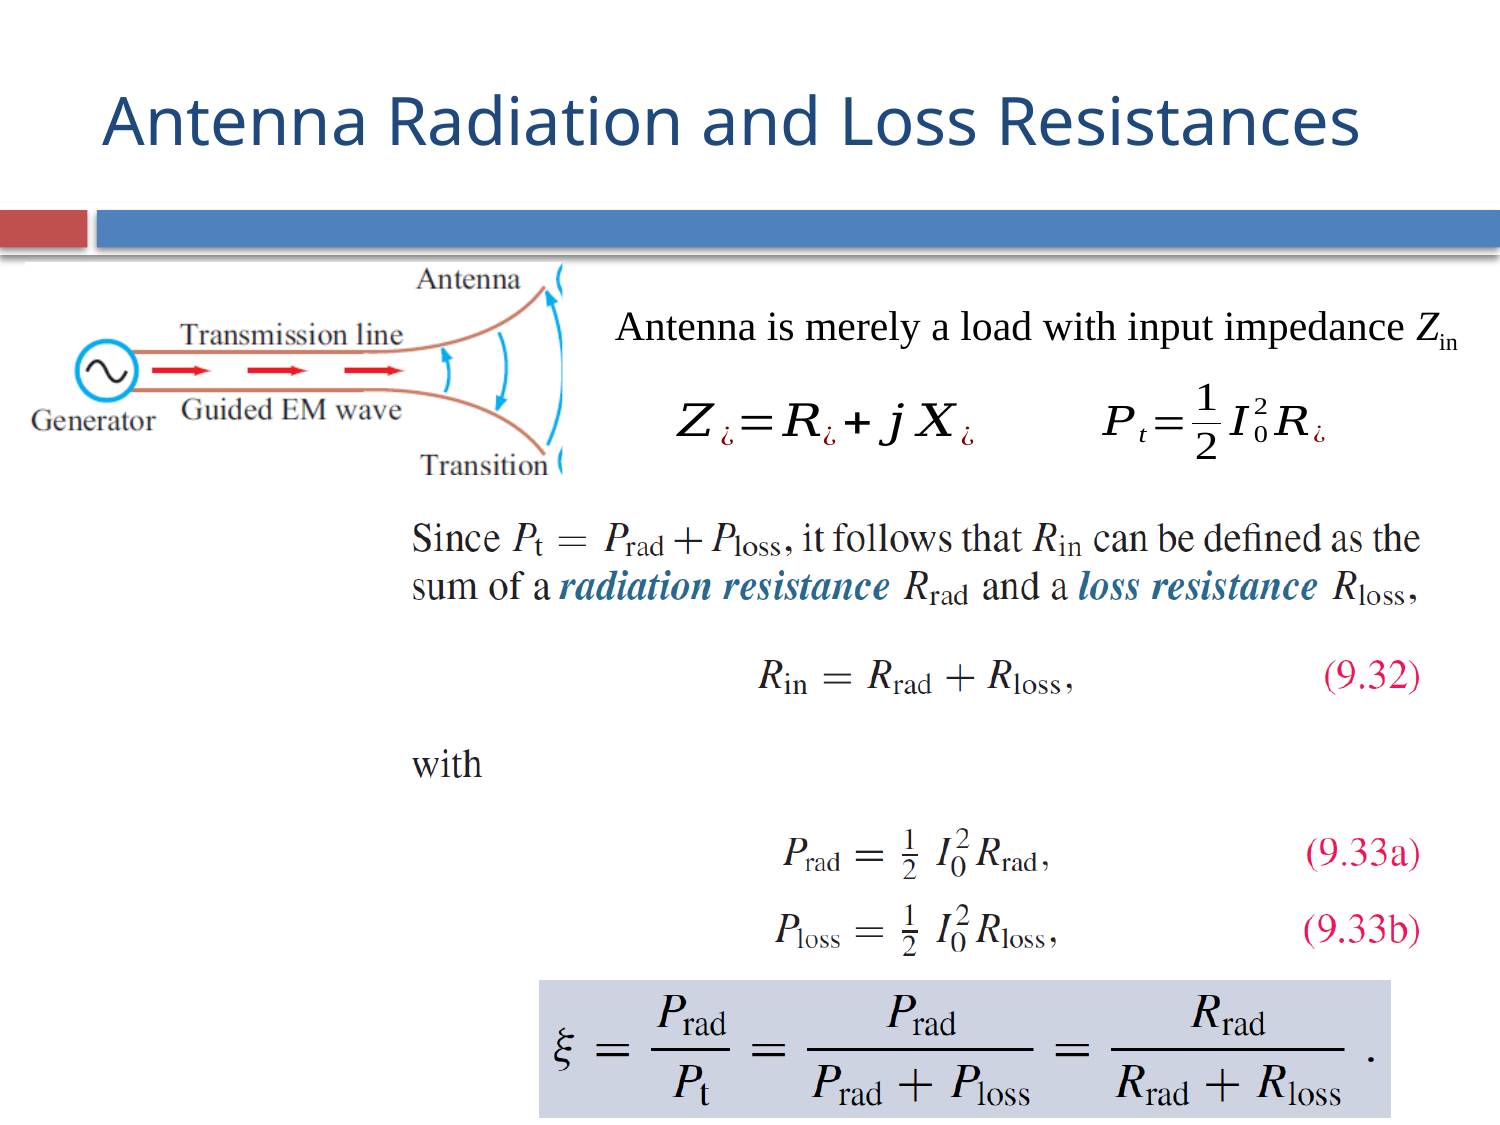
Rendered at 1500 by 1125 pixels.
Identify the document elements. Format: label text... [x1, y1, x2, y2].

picture [537, 977, 1392, 1119]
picture [24, 262, 563, 476]
title Antenna Radiation and Loss Resistances [87, 37, 1425, 200]
text_box Antenna is merely a load with input impedance Zin [599, 291, 1488, 363]
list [406, 513, 1426, 960]
